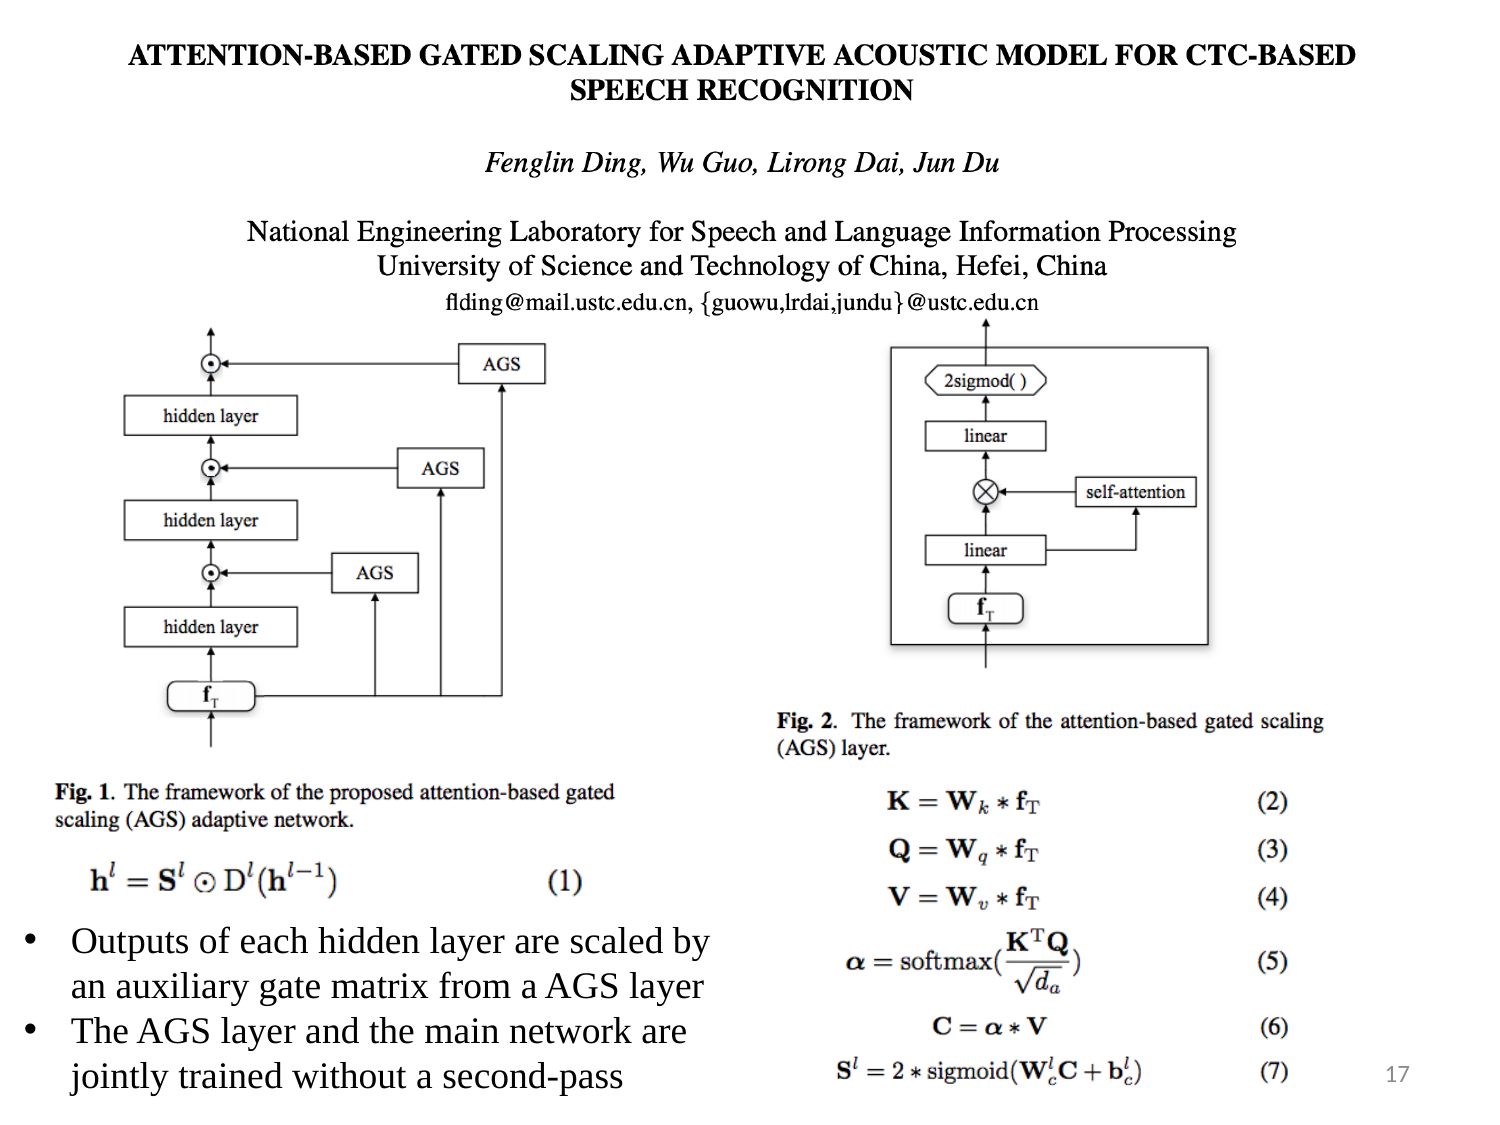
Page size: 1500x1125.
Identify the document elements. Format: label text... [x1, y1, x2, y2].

picture [70, 842, 595, 918]
text_box Outputs of each hidden layer are scaled by an auxiliary gate matrix from a AGS layer The AGS layer and the main network are jointly trained without a second-pass [9, 908, 750, 1104]
picture [836, 774, 1294, 1000]
picture [51, 18, 1412, 835]
slide_number 17 [1074, 1042, 1425, 1103]
picture [832, 1010, 1294, 1091]
